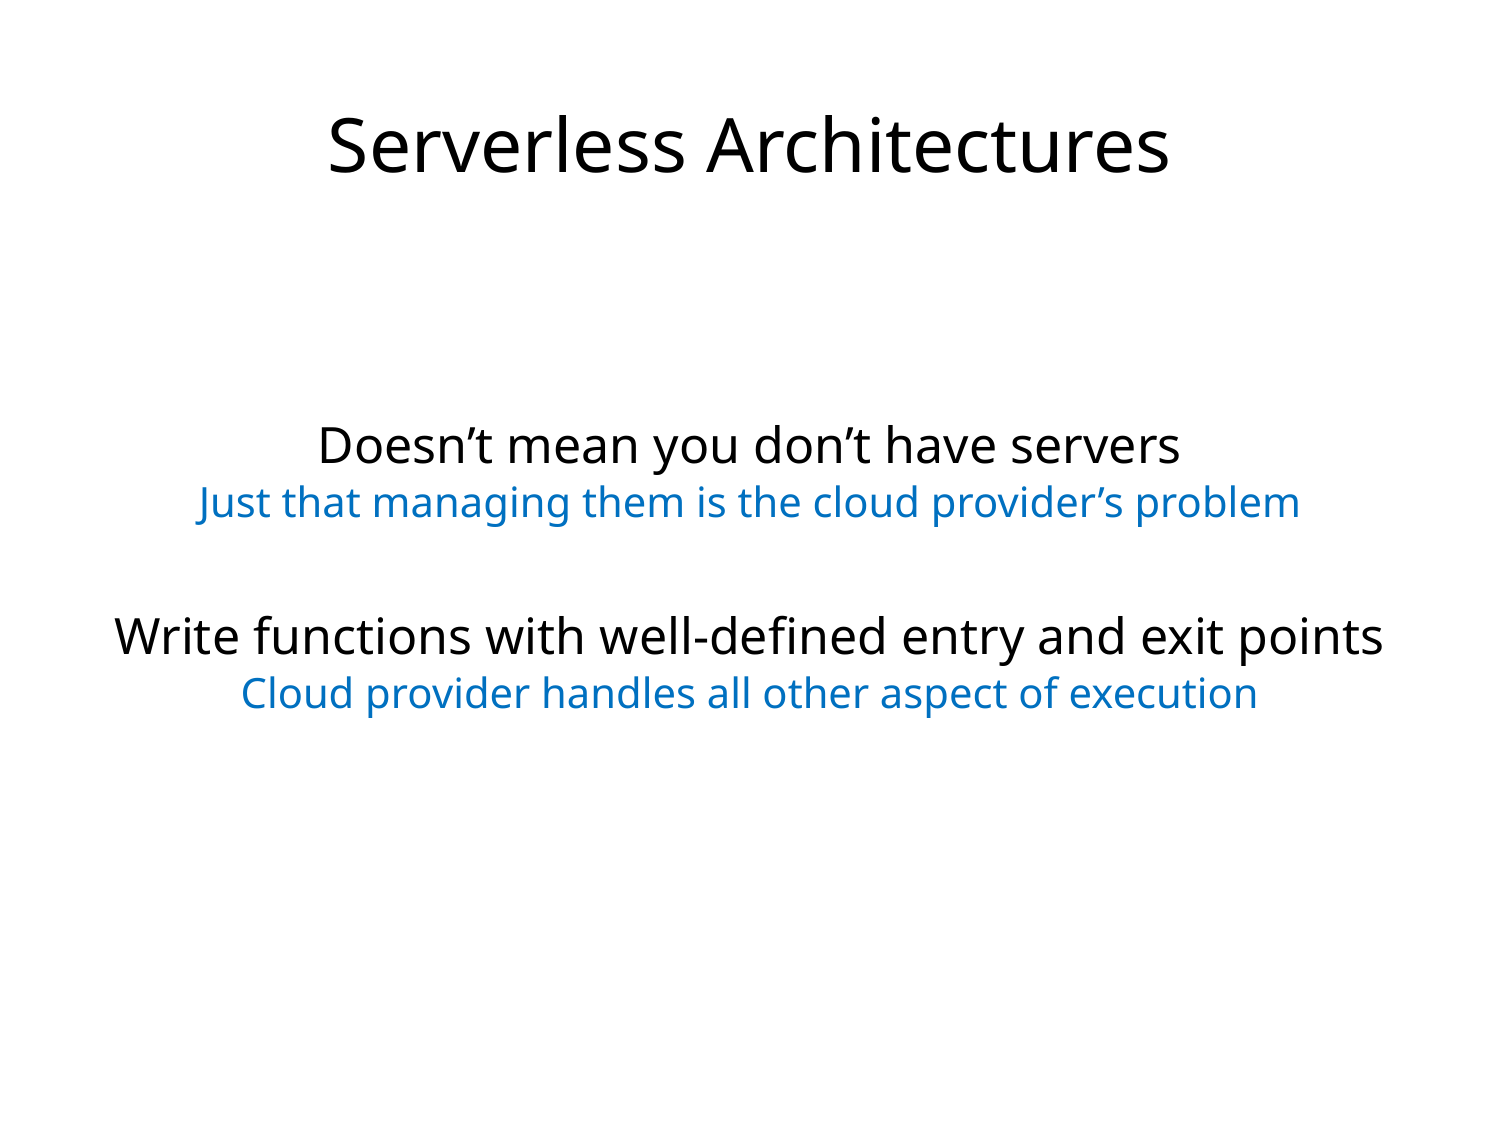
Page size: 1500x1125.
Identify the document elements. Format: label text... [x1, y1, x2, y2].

text_box Doesn’t mean you don’t have servers [0, 406, 1500, 468]
text_box Cloud provider handles all other aspect of execution [0, 659, 1500, 725]
text_box Write functions with well-defined entry and exit points [0, 596, 1500, 659]
text_box Serverless Architectures [0, 90, 1500, 203]
text_box Just that managing them is the cloud provider’s problem [0, 468, 1500, 534]
